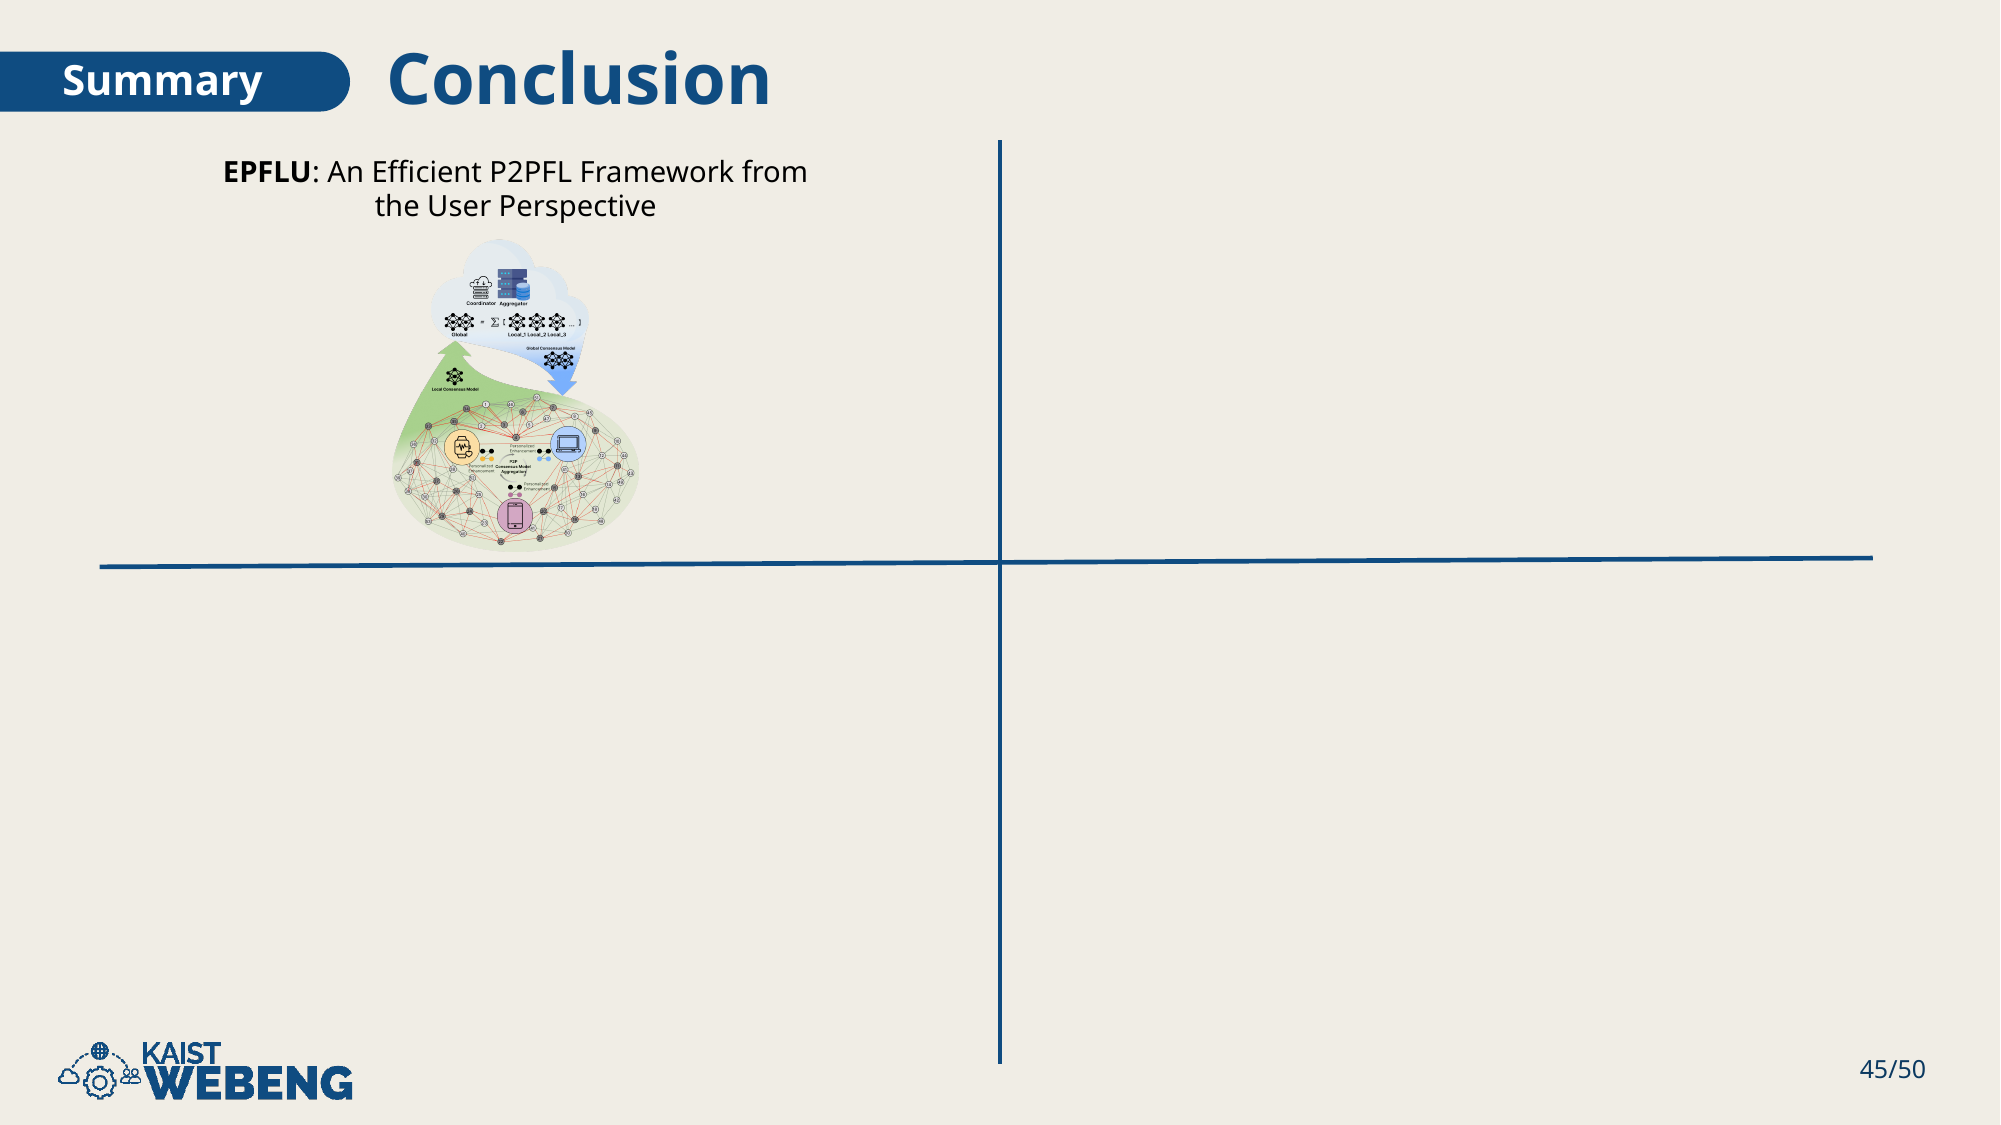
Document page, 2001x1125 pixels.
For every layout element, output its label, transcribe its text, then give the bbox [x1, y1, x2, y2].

text_box EPFLU: An Efficient P2PFL Framework from the User Perspective [201, 137, 831, 238]
picture [58, 1042, 353, 1100]
slide_number ‹#›/50 [1803, 1041, 1942, 1101]
picture [392, 238, 639, 553]
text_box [1004, 557, 1873, 568]
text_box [99, 557, 995, 568]
list Summary [0, 51, 325, 112]
title Conclusion [371, 25, 1942, 138]
